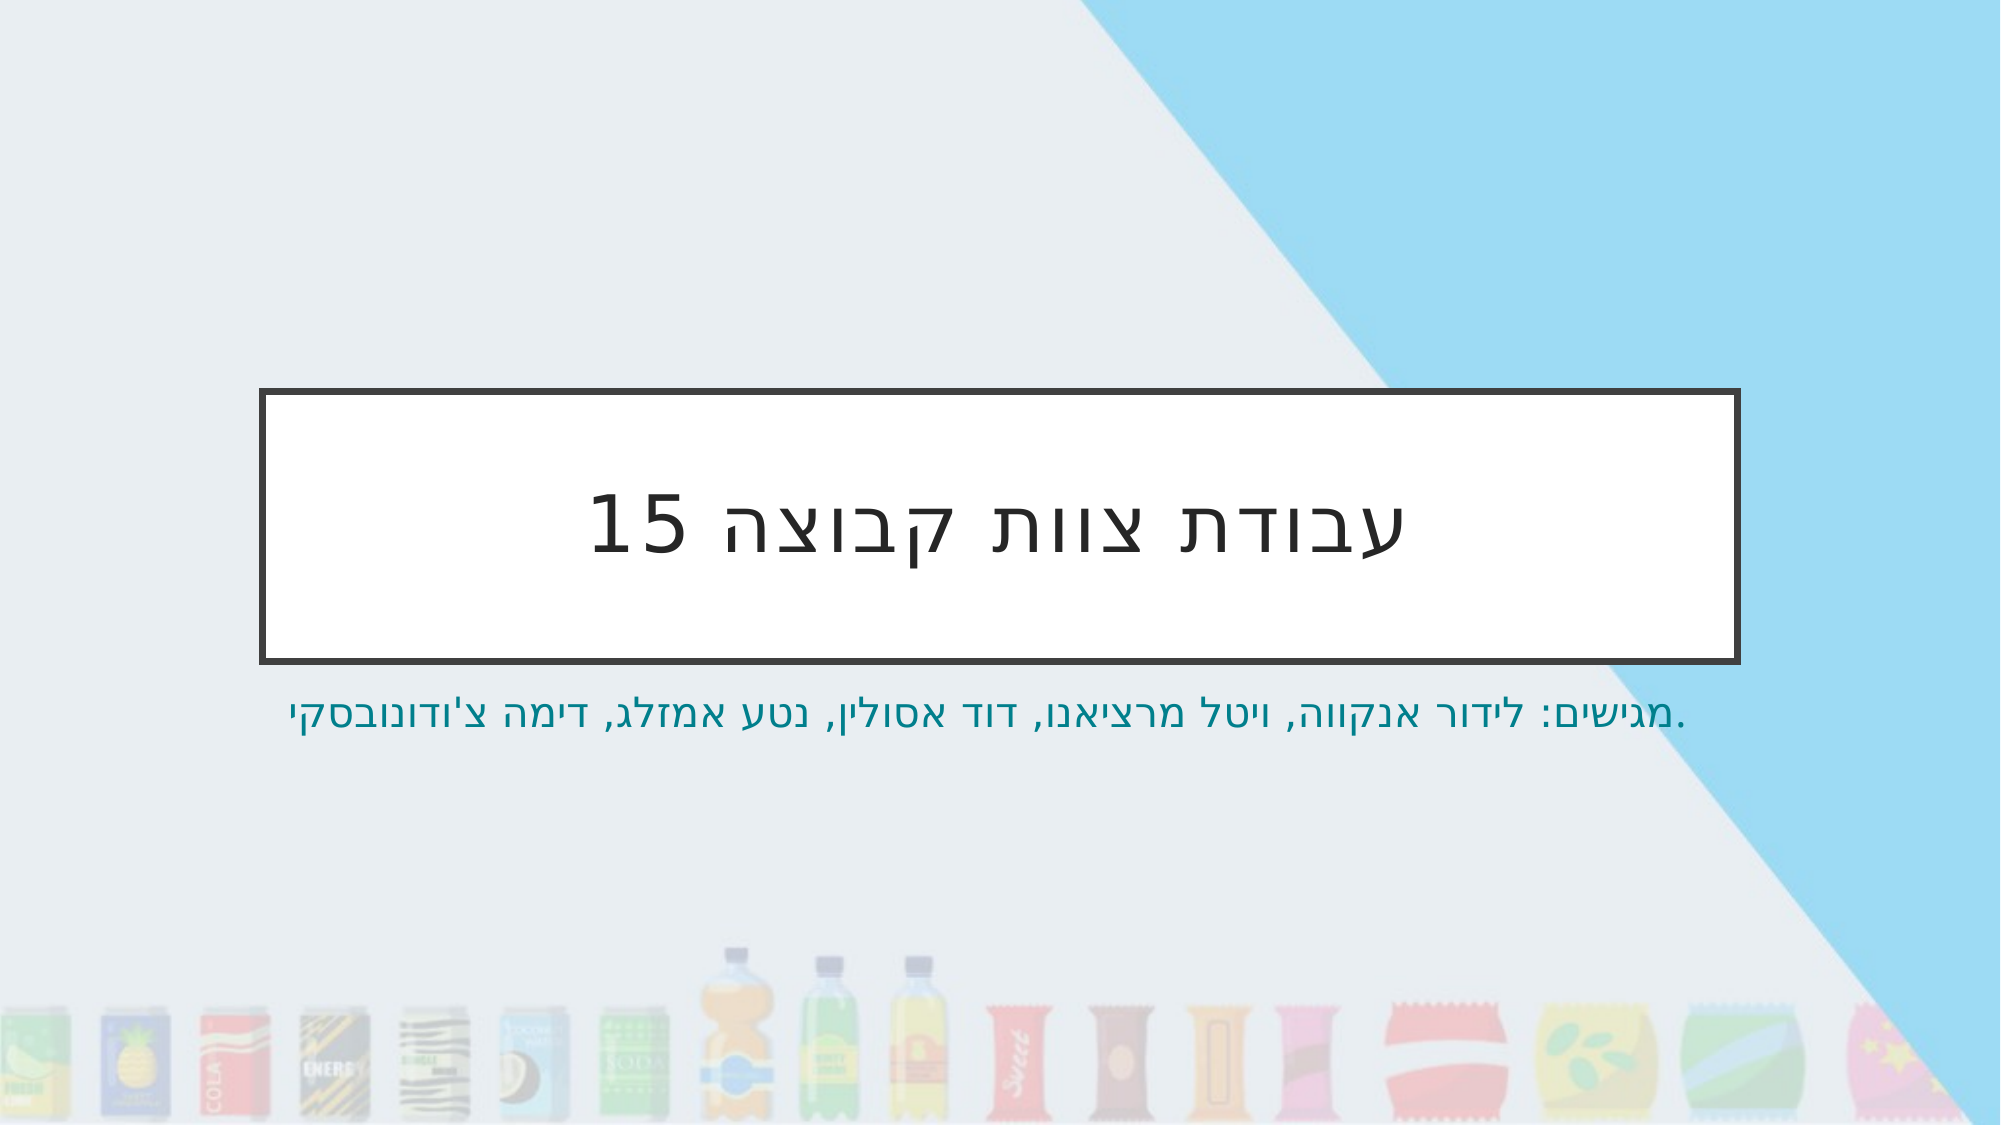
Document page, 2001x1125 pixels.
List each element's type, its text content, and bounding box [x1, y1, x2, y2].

title עבודת צוות קבוצה 15 [259, 388, 1741, 665]
subtitle מגישים: לידור אנקווה, ויטל מרציאנו, דוד אסולין, נטע אמזלג, דימה צ'ודונובסקי. [218, 678, 1757, 882]
picture [0, 0, 2001, 1125]
